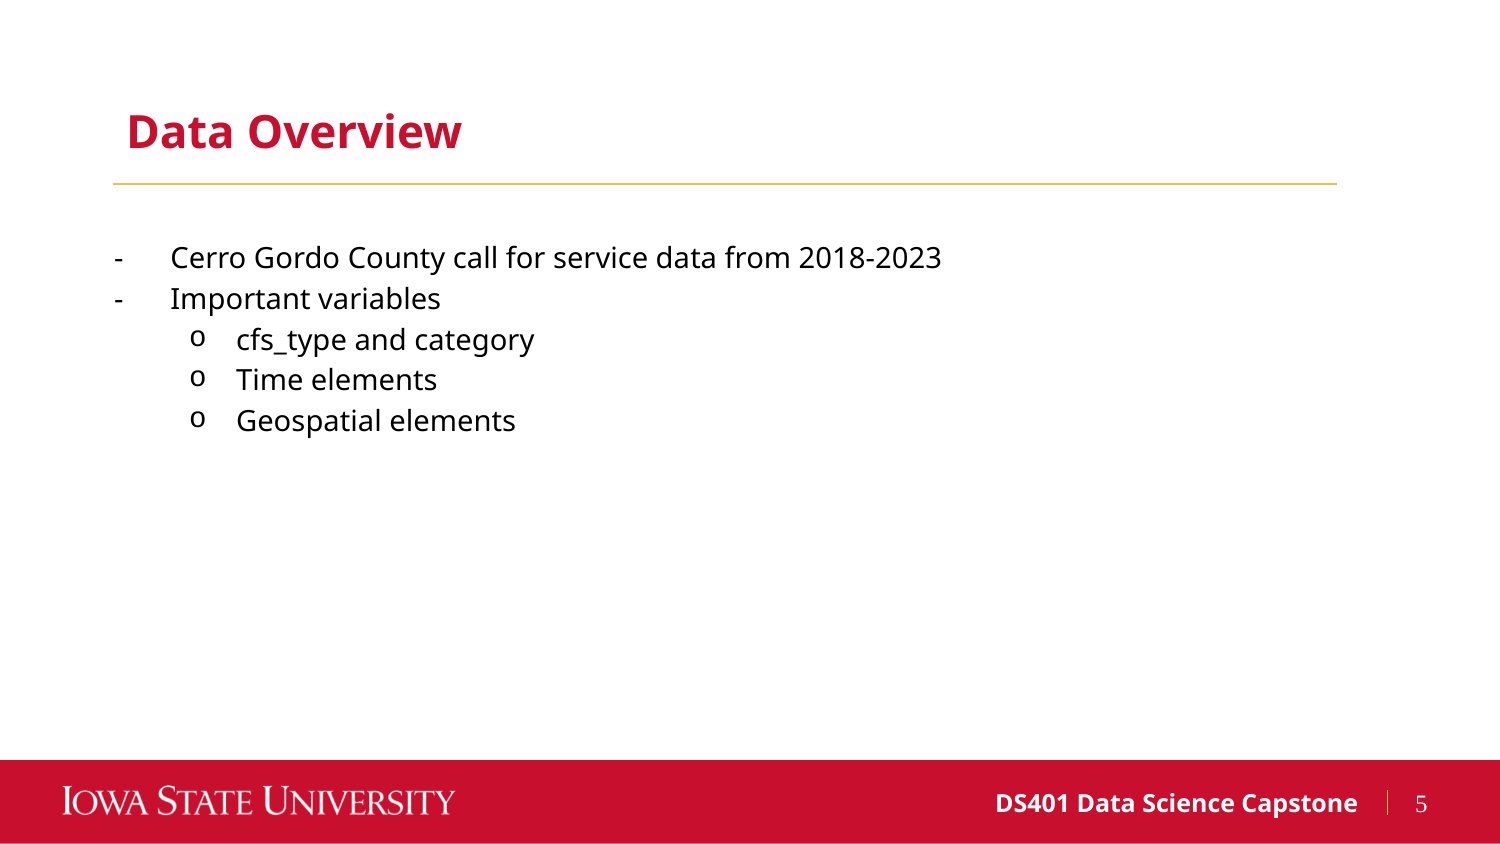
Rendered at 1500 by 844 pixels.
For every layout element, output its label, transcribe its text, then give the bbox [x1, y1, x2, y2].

text_box Data Overview [99, 95, 937, 167]
picture [62, 785, 456, 818]
text_box Cerro Gordo County call for service data from 2018-2023 Important variables cfs_type and category Time elements Geospatial elements [99, 226, 1363, 485]
